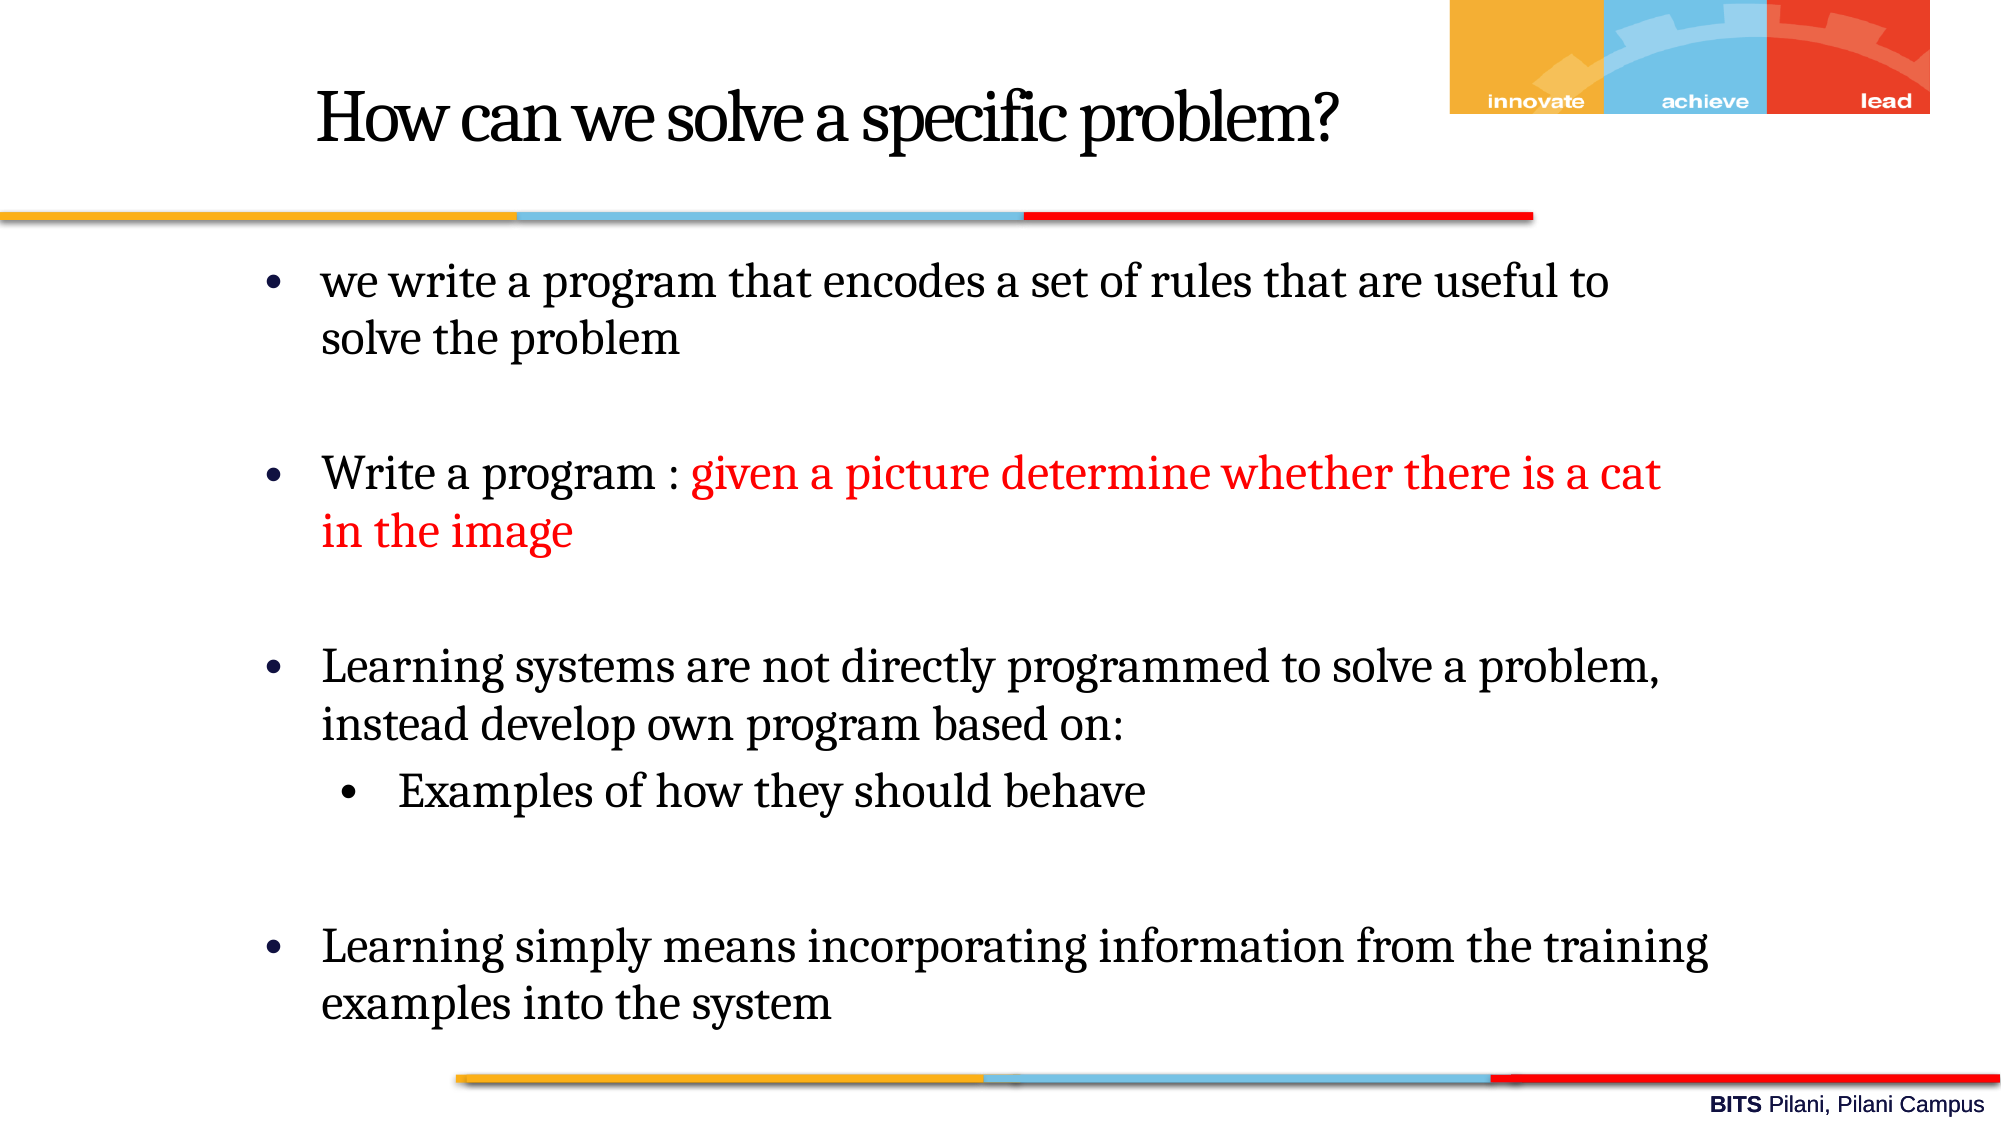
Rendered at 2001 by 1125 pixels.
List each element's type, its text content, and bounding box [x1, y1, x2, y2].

list How can we solve a specific problem? [300, 0, 1700, 446]
list we write a program that encodes a set of rules that are useful to solve the problem Write a program : given a picture determine whether there is a cat in the image Learning systems are not directly programmed to solve a problem, instead develop own program based on: Examples of how they should behave Learning simply means incorporating information from the training examples into the system [249, 245, 1725, 1100]
picture [1700, 0, 1930, 114]
